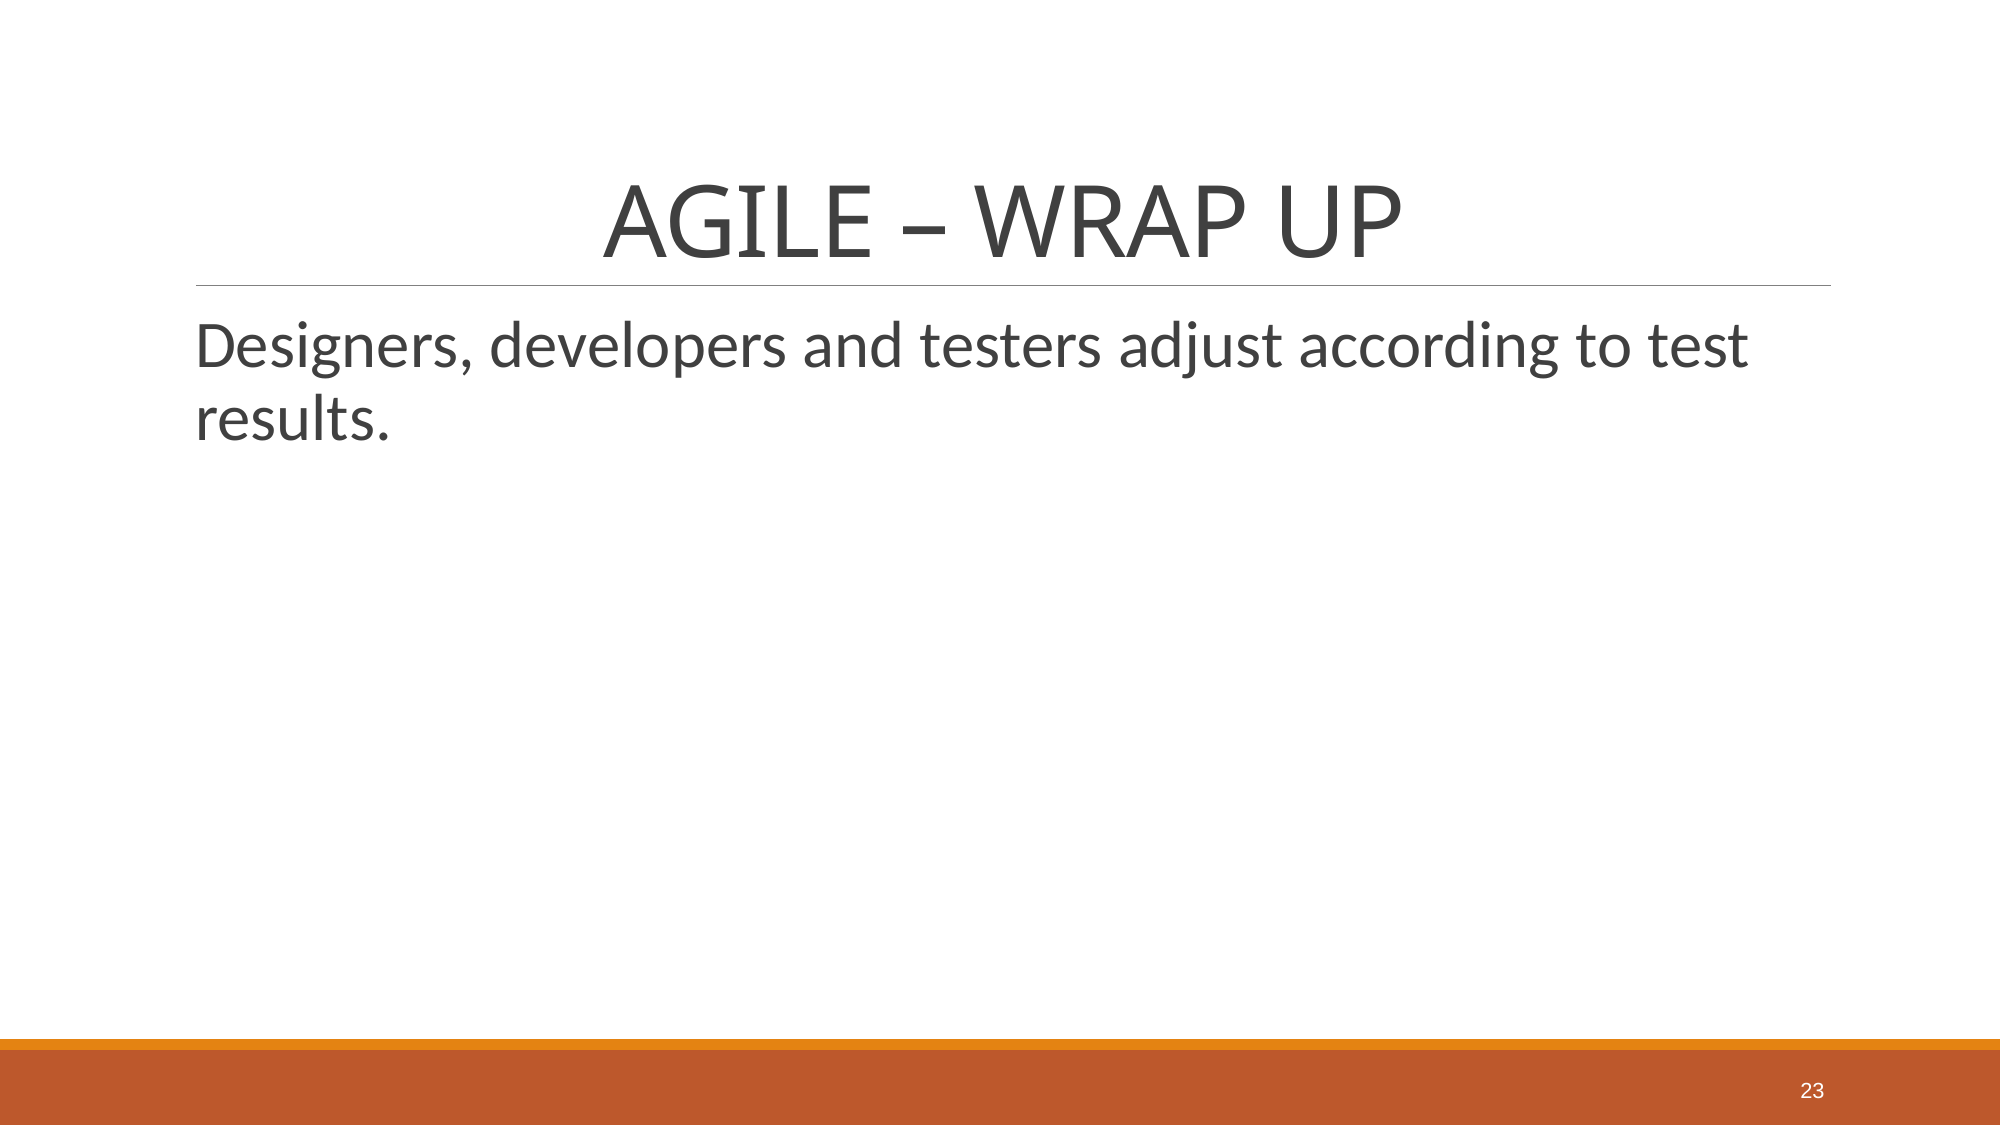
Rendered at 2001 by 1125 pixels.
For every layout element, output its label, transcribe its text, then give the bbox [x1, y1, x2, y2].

list Designers, developers and testers adjust according to test results. [180, 302, 1830, 963]
slide_number 23 [1624, 1059, 1840, 1120]
title AGILE – WRAP UP [180, 47, 1830, 285]
